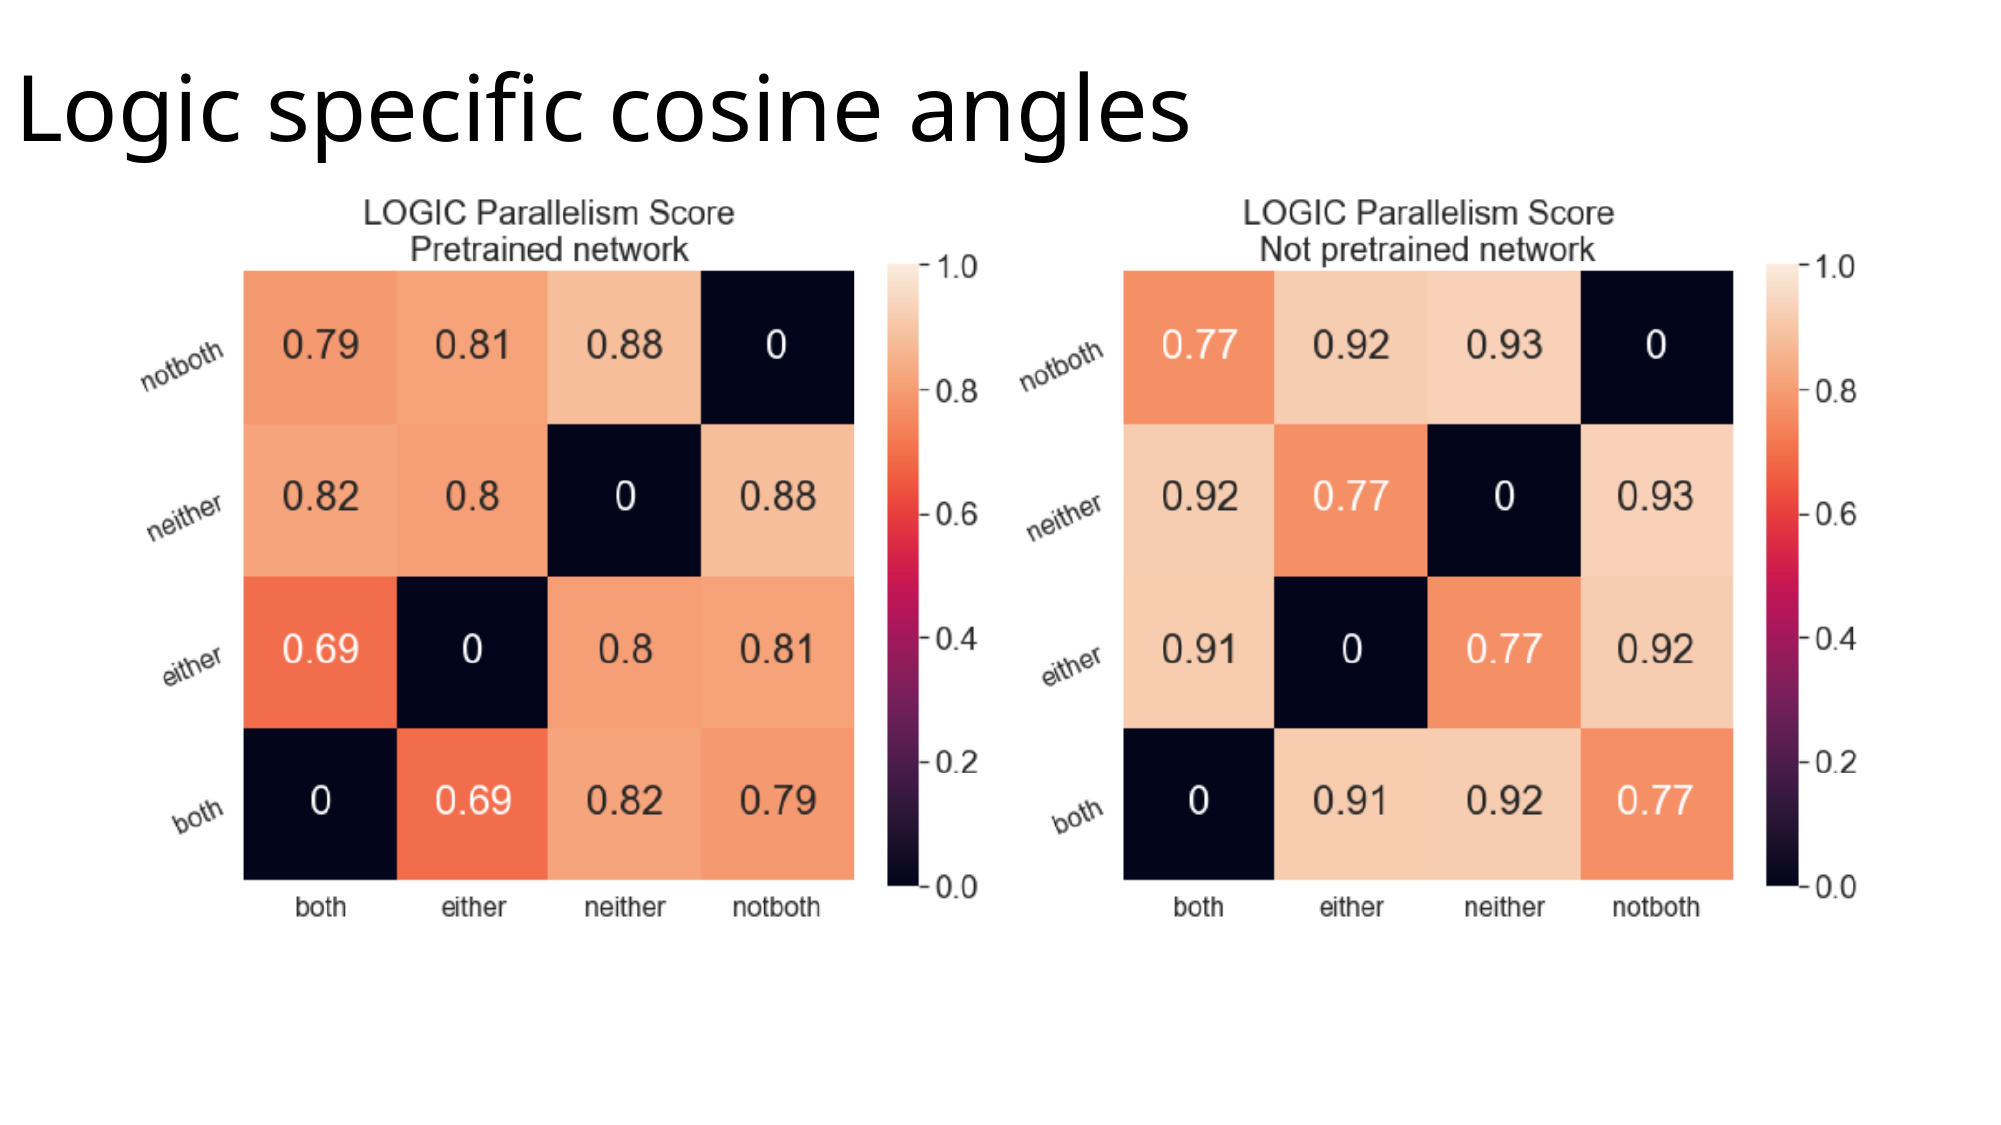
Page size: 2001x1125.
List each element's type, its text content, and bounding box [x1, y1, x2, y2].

title Logic specific cosine angles [0, 3, 1725, 221]
picture [128, 189, 1872, 936]
